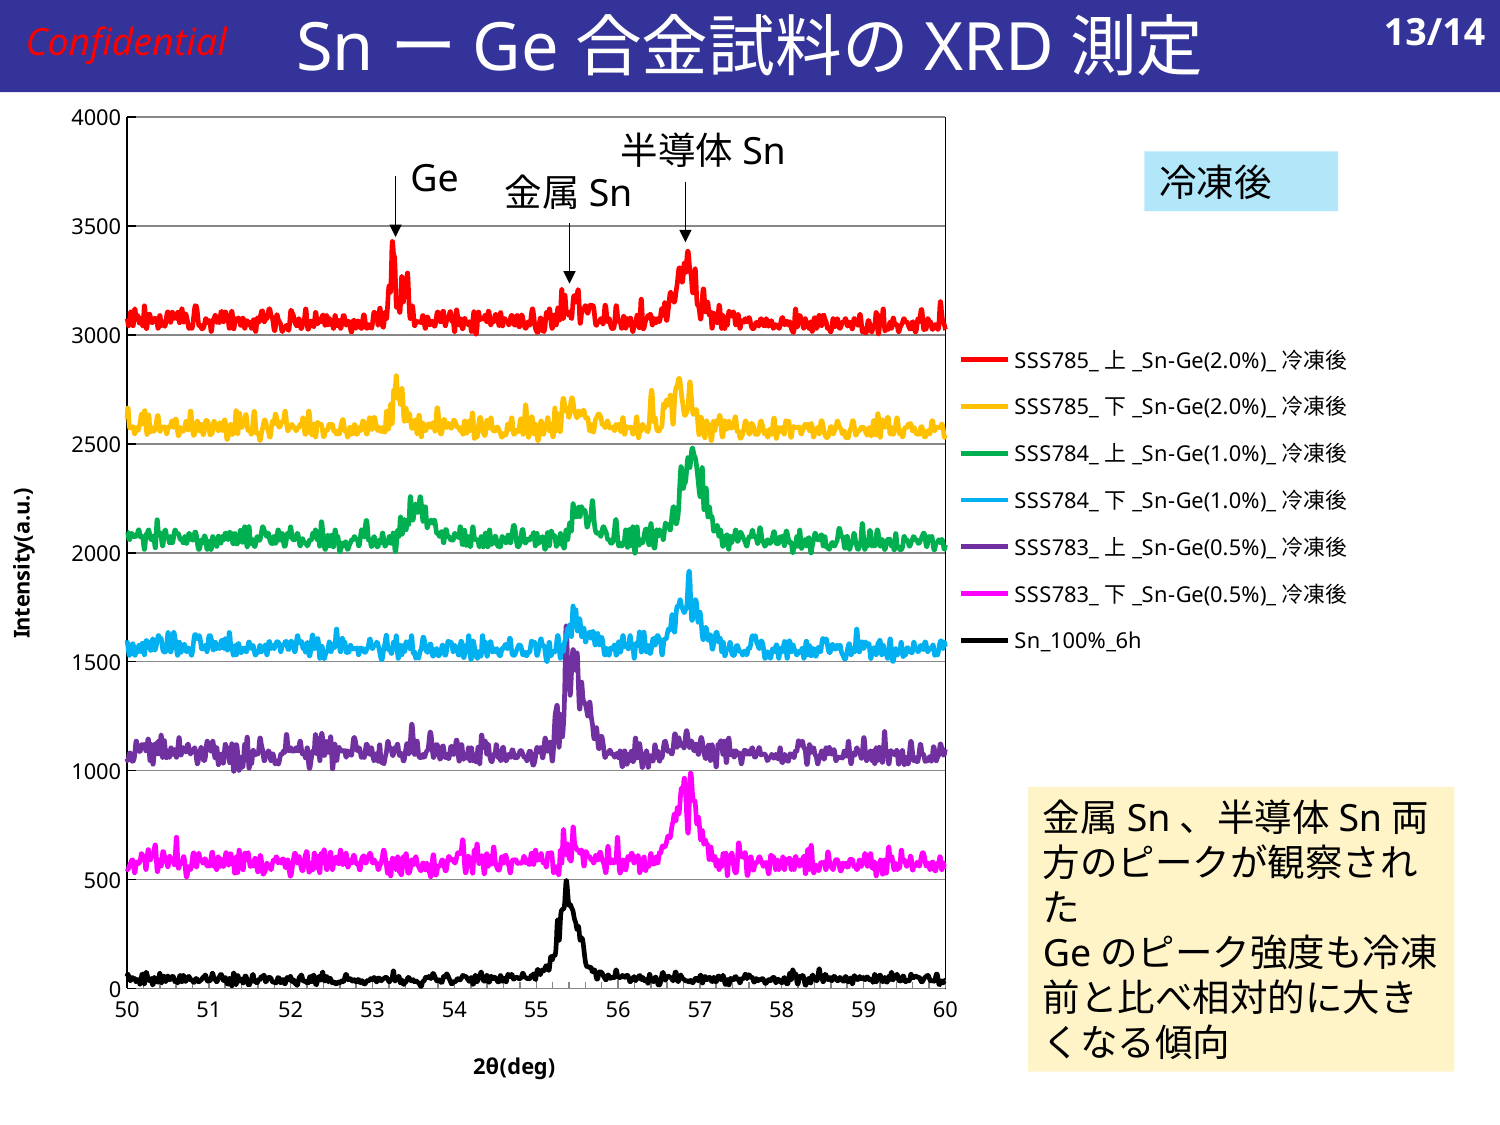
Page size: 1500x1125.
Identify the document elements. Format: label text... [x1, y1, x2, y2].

text_box SnーGe合金試料のXRD測定 [0, 0, 1500, 93]
text_box Confidential [10, 10, 289, 70]
text_box 13/14 [1305, 0, 1500, 70]
chart [0, 97, 1404, 1125]
text_box 金属Sn、半導体Sn両方のピークが観察された Geのピーク強度も冷凍前と比べ相対的に大きくなる傾向 [1408, 786, 1455, 1072]
